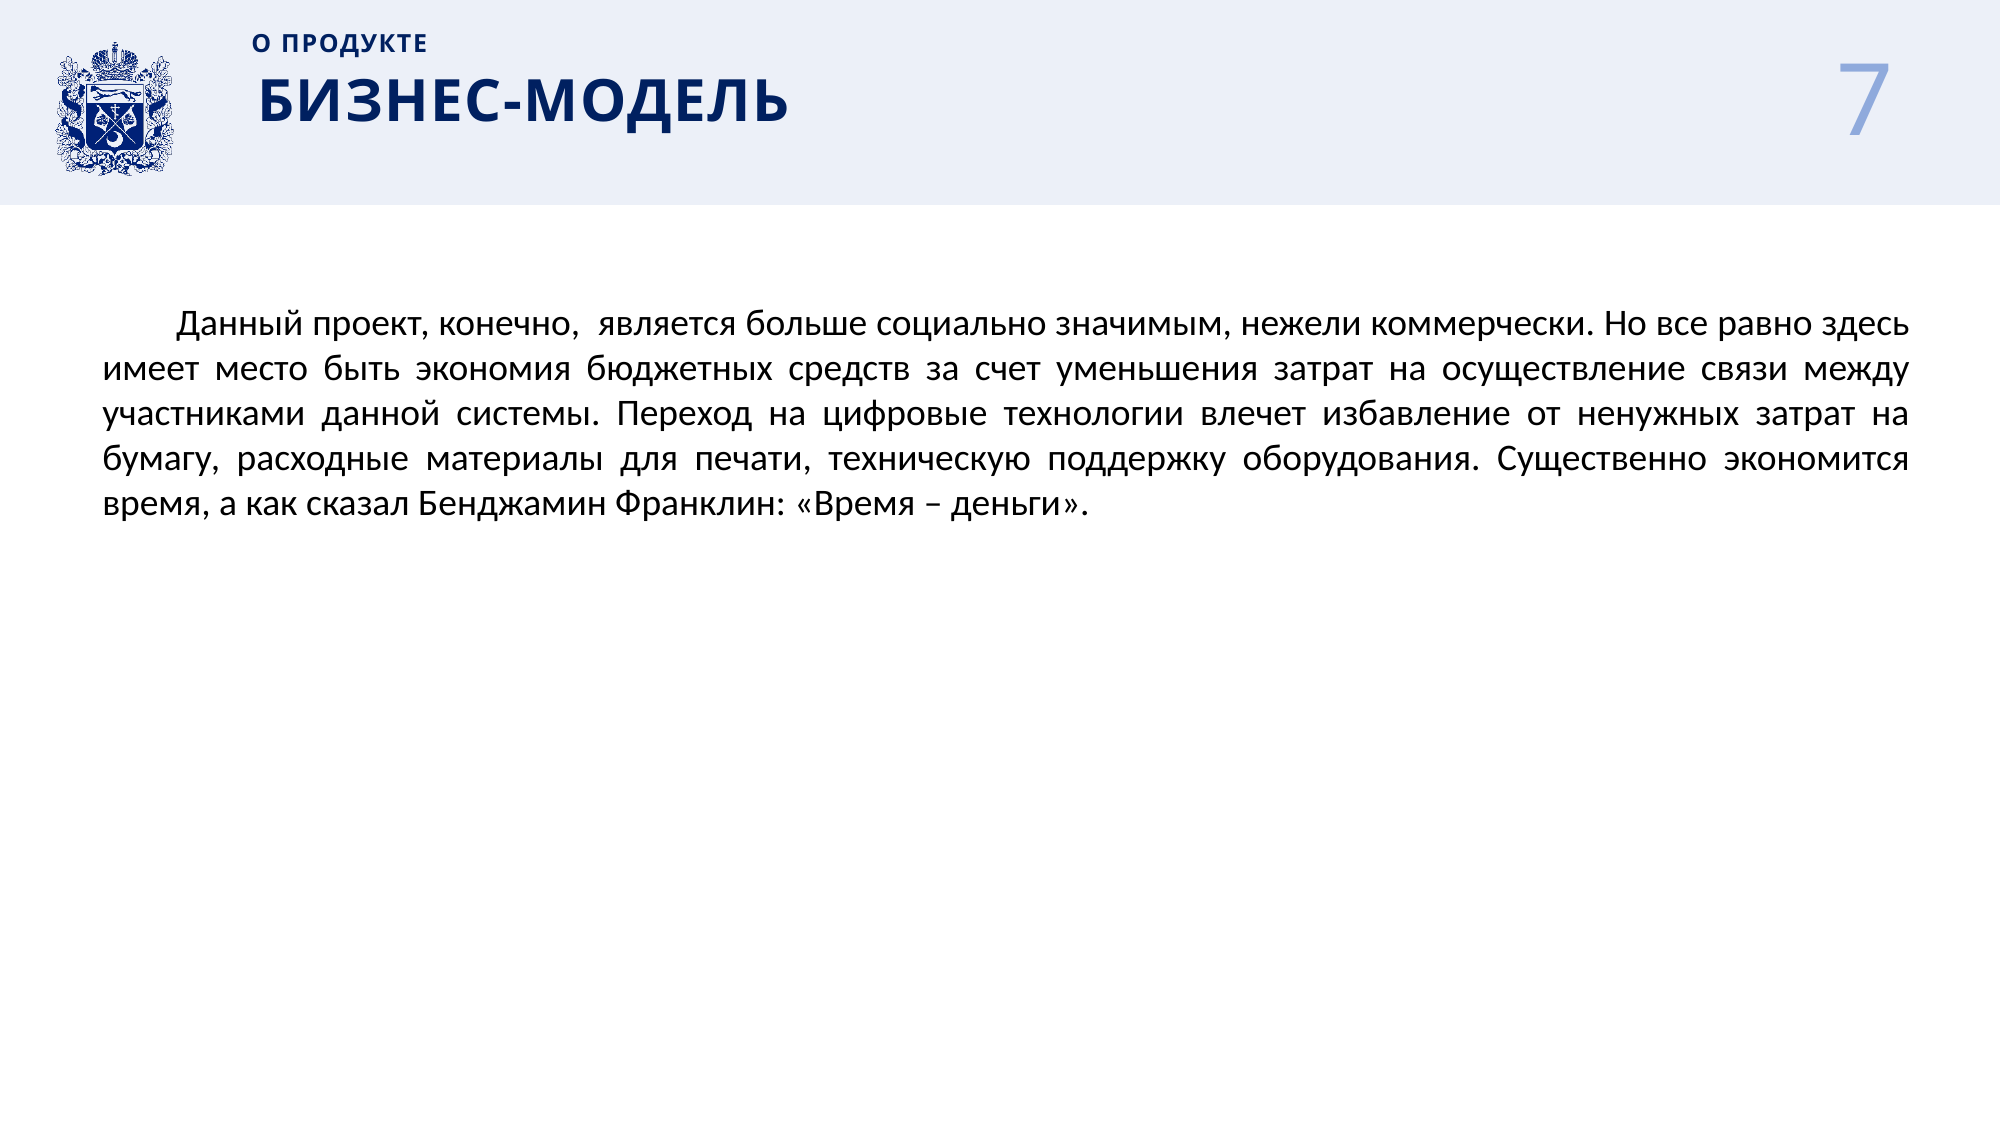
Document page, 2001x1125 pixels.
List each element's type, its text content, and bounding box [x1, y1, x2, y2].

picture [55, 42, 174, 177]
text_box [0, 0, 2000, 206]
text_box БИЗНЕС-МОДЕЛЬ [242, 55, 1572, 140]
text_box 7 [1765, 56, 1964, 161]
text_box Данный проект, конечно, является больше социально значимым, нежели коммерчески. Но все равно здесь имеет место быть экономия бюджетных средств за счет уменьшения затрат на осуществление связи между участниками данной системы. Переход на цифровые технологии влечет избавление от ненужных затрат на бумагу, расходные материалы для печати, техническую поддержку оборудования. Существенно экономится время, а как сказал Бенджамин Франклин: «Время – деньги». [87, 290, 1926, 530]
text_box О ПРОДУКТЕ [236, 19, 479, 65]
